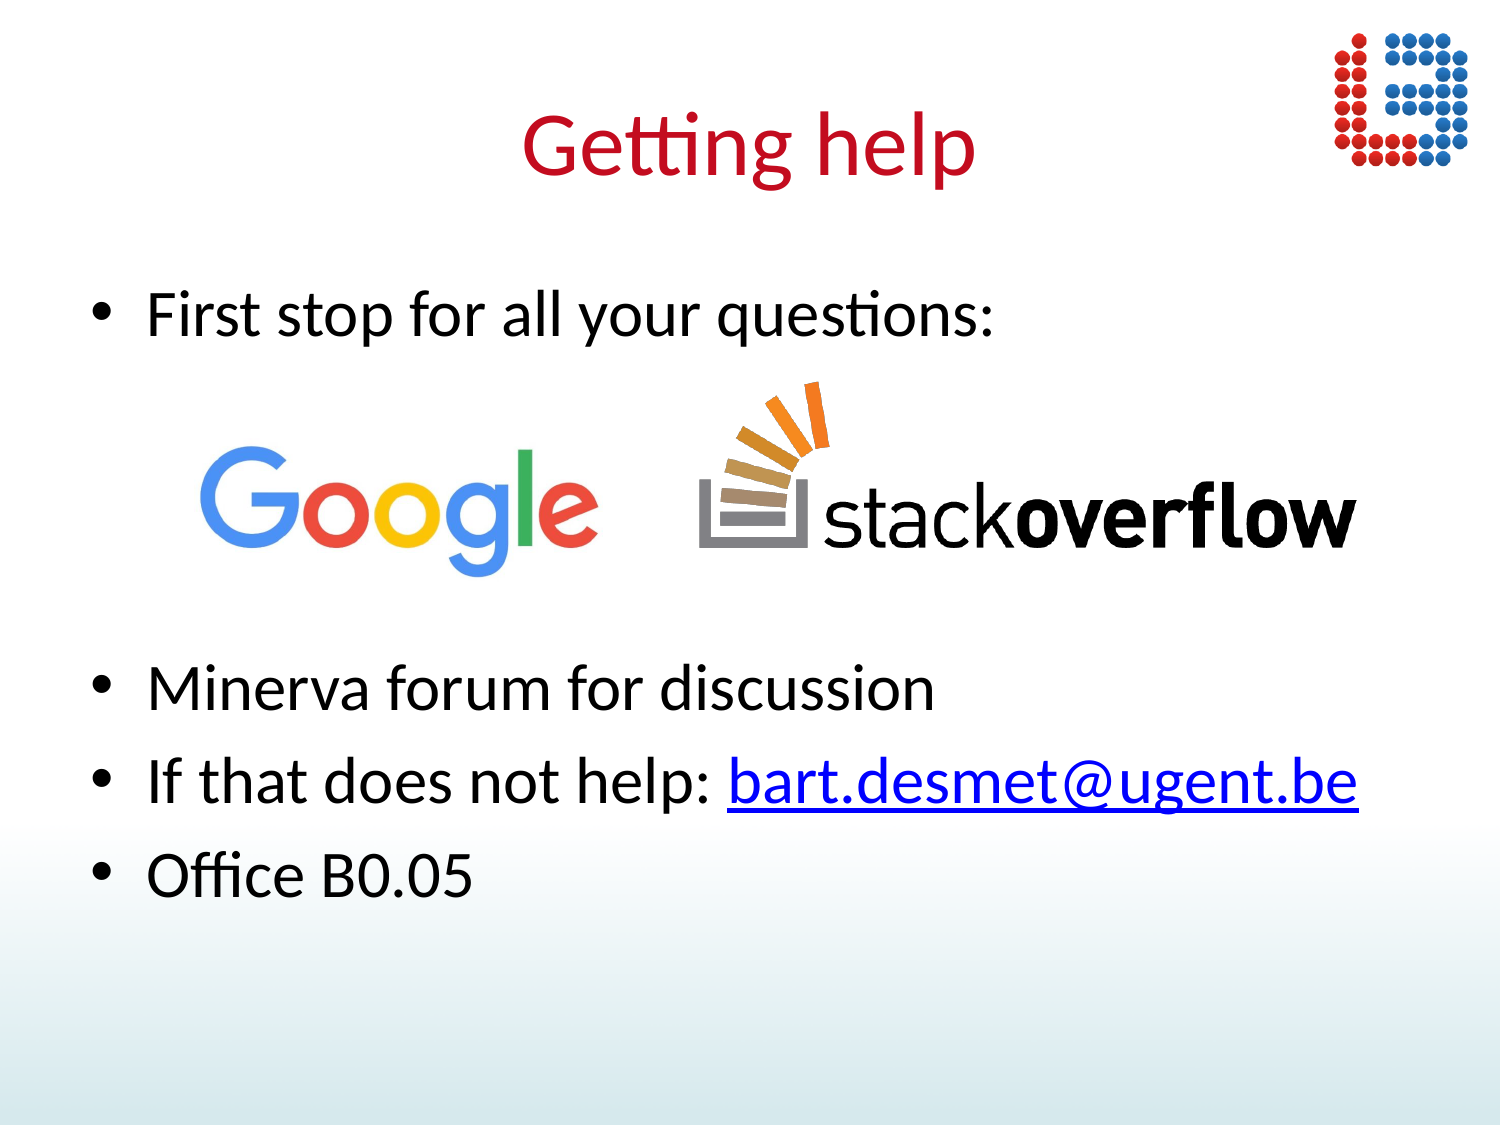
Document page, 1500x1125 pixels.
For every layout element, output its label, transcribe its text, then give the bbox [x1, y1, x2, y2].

title Getting help [75, 45, 1425, 233]
picture [0, 0, 1500, 1125]
list First stop for all your questions: Minerva forum for discussion If that does not help: bart.desmet@ugent.be Office B0.05 [75, 262, 1425, 1005]
